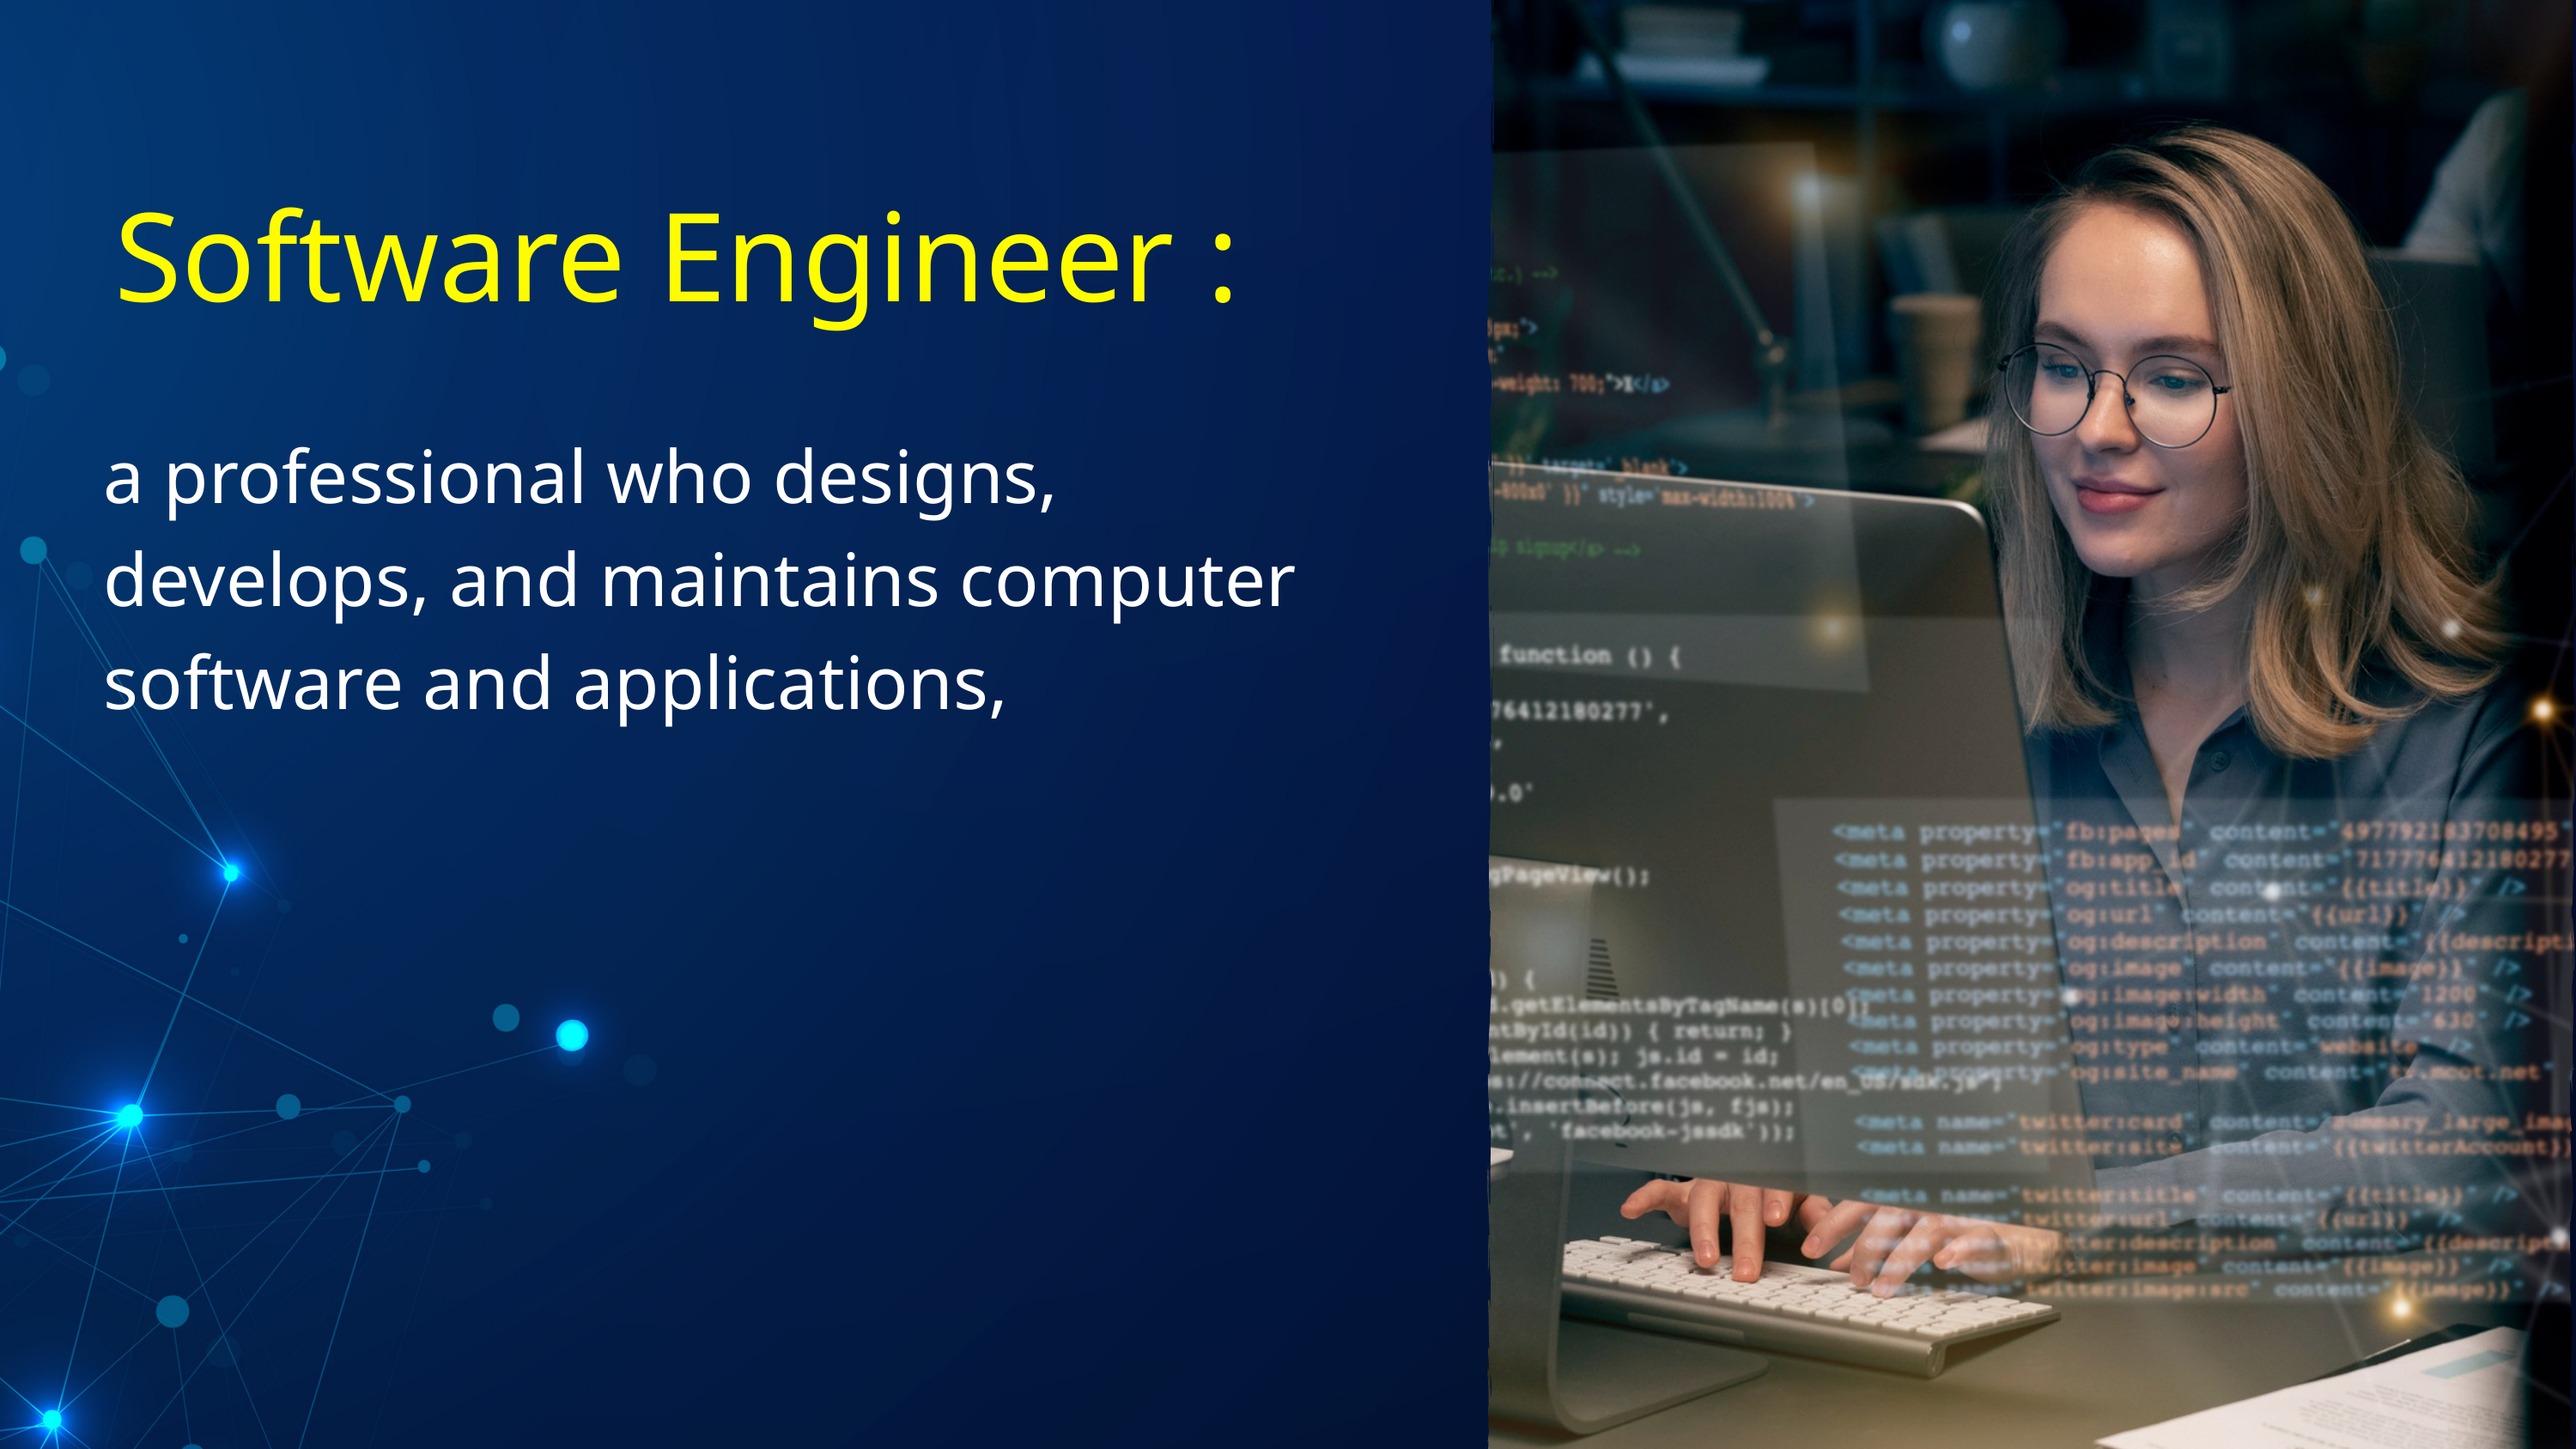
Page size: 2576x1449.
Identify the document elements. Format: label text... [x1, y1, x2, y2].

text_box a professional who designs, develops, and maintains computer software and applications, [103, 415, 1382, 1032]
text_box [68, 358, 878, 550]
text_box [1487, 0, 2576, 1449]
text_box [0, 0, 1482, 1449]
text_box Software Engineer : [114, 154, 1371, 327]
